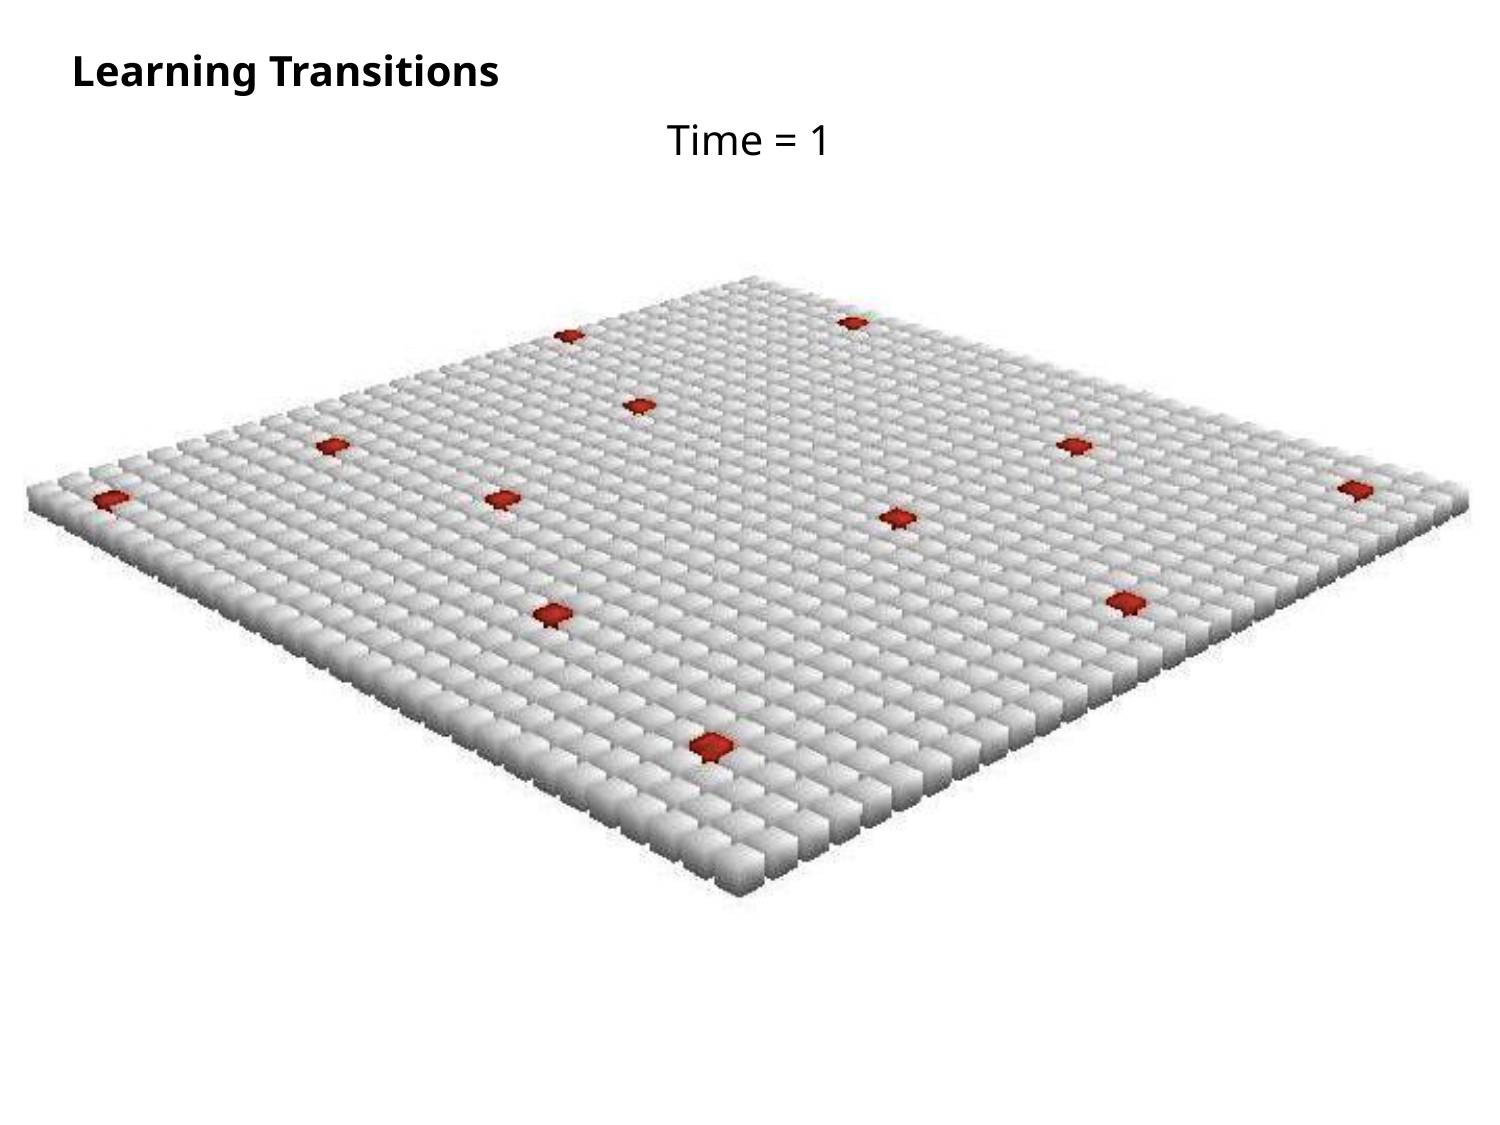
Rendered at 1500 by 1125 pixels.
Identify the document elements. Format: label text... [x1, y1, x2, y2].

text_box Learning Transitions [56, 37, 594, 178]
title Time = 1 [75, 45, 1425, 196]
picture [23, 197, 1482, 928]
